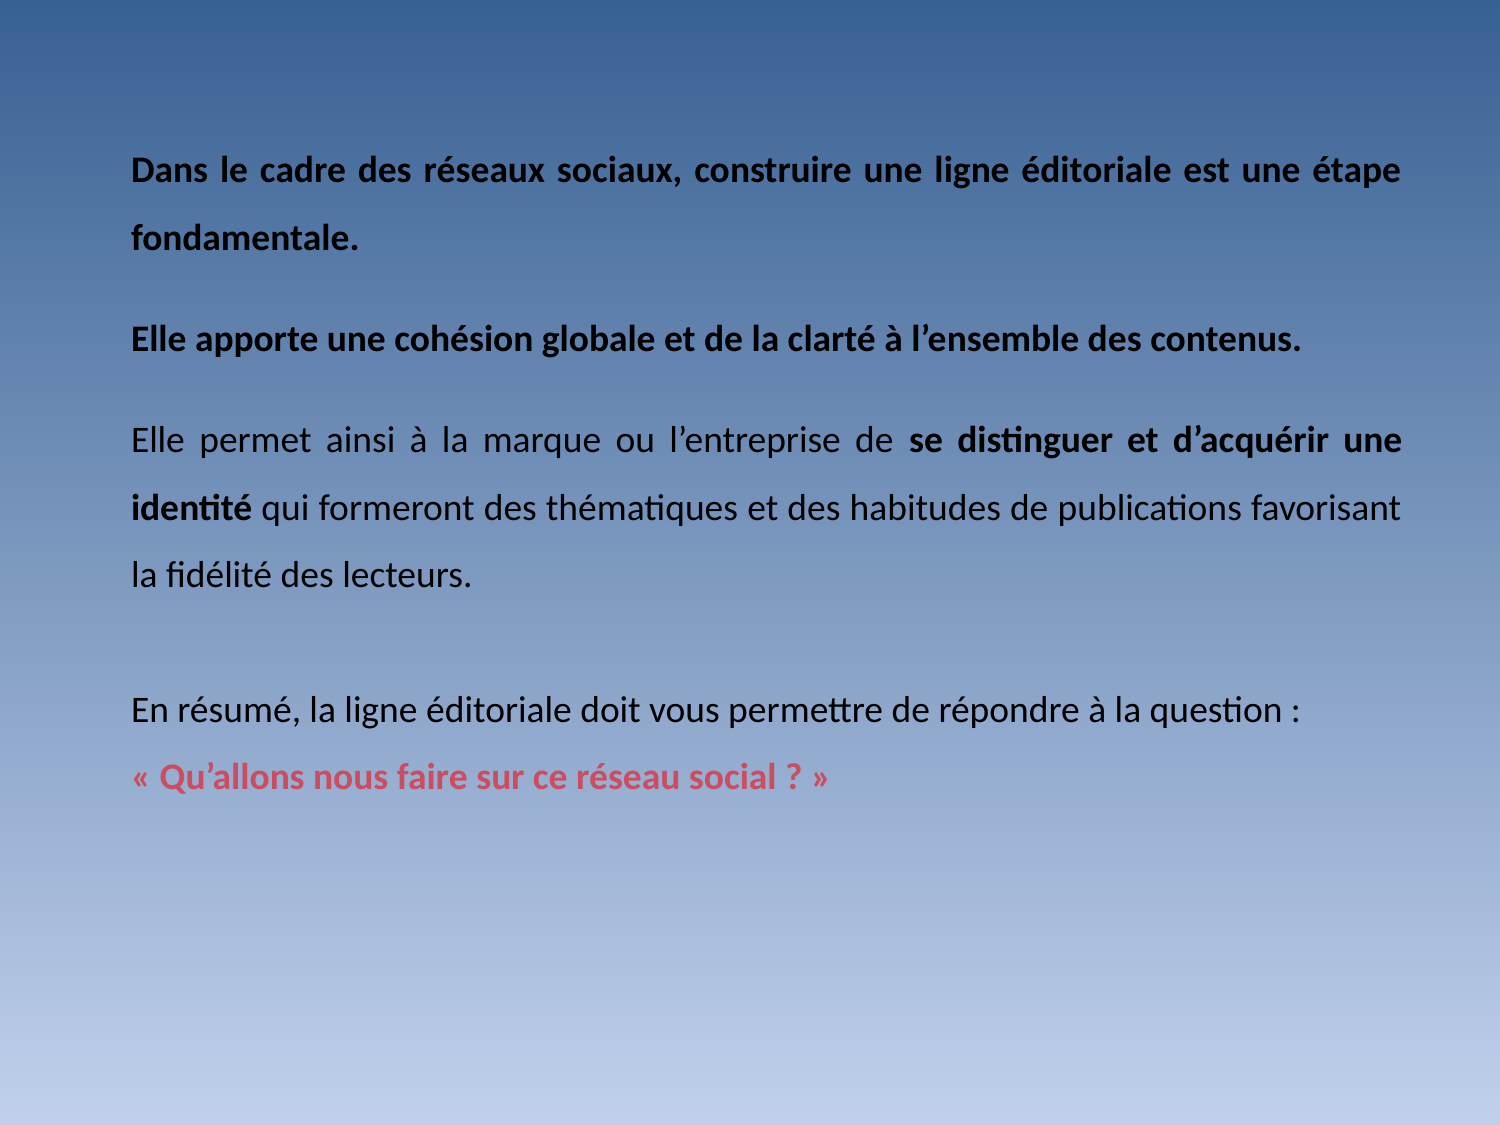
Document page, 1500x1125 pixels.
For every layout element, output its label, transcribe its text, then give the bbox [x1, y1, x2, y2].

text_box Dans le cadre des réseaux sociaux, construire une ligne éditoriale est une étape fondamentale. Elle apporte une cohésion globale et de la clarté à l’ensemble des contenus. Elle permet ainsi à la marque ou l’entreprise de se distinguer et d’acquérir une identité qui formeront des thématiques et des habitudes de publications favorisant la fidélité des lecteurs. En résumé, la ligne éditoriale doit vous permettre de répondre à la question : « Qu’allons nous faire sur ce réseau social ? » [116, 115, 1418, 805]
